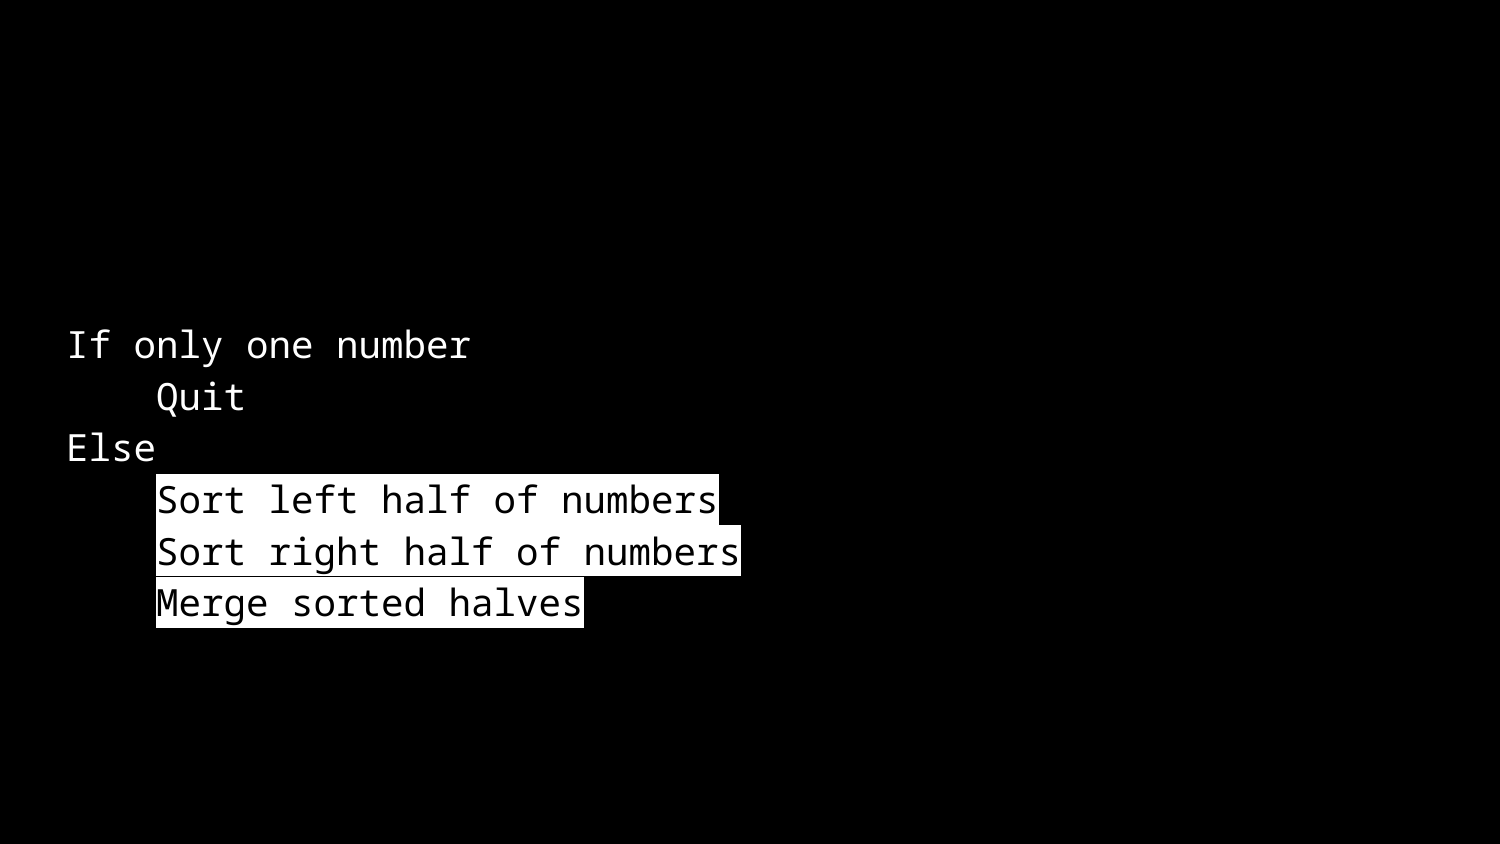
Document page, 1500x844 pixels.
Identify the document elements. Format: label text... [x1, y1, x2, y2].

list If only one number Quit Else Sort left half of numbers Sort right half of numbers Merge sorted halves [51, 189, 1449, 750]
